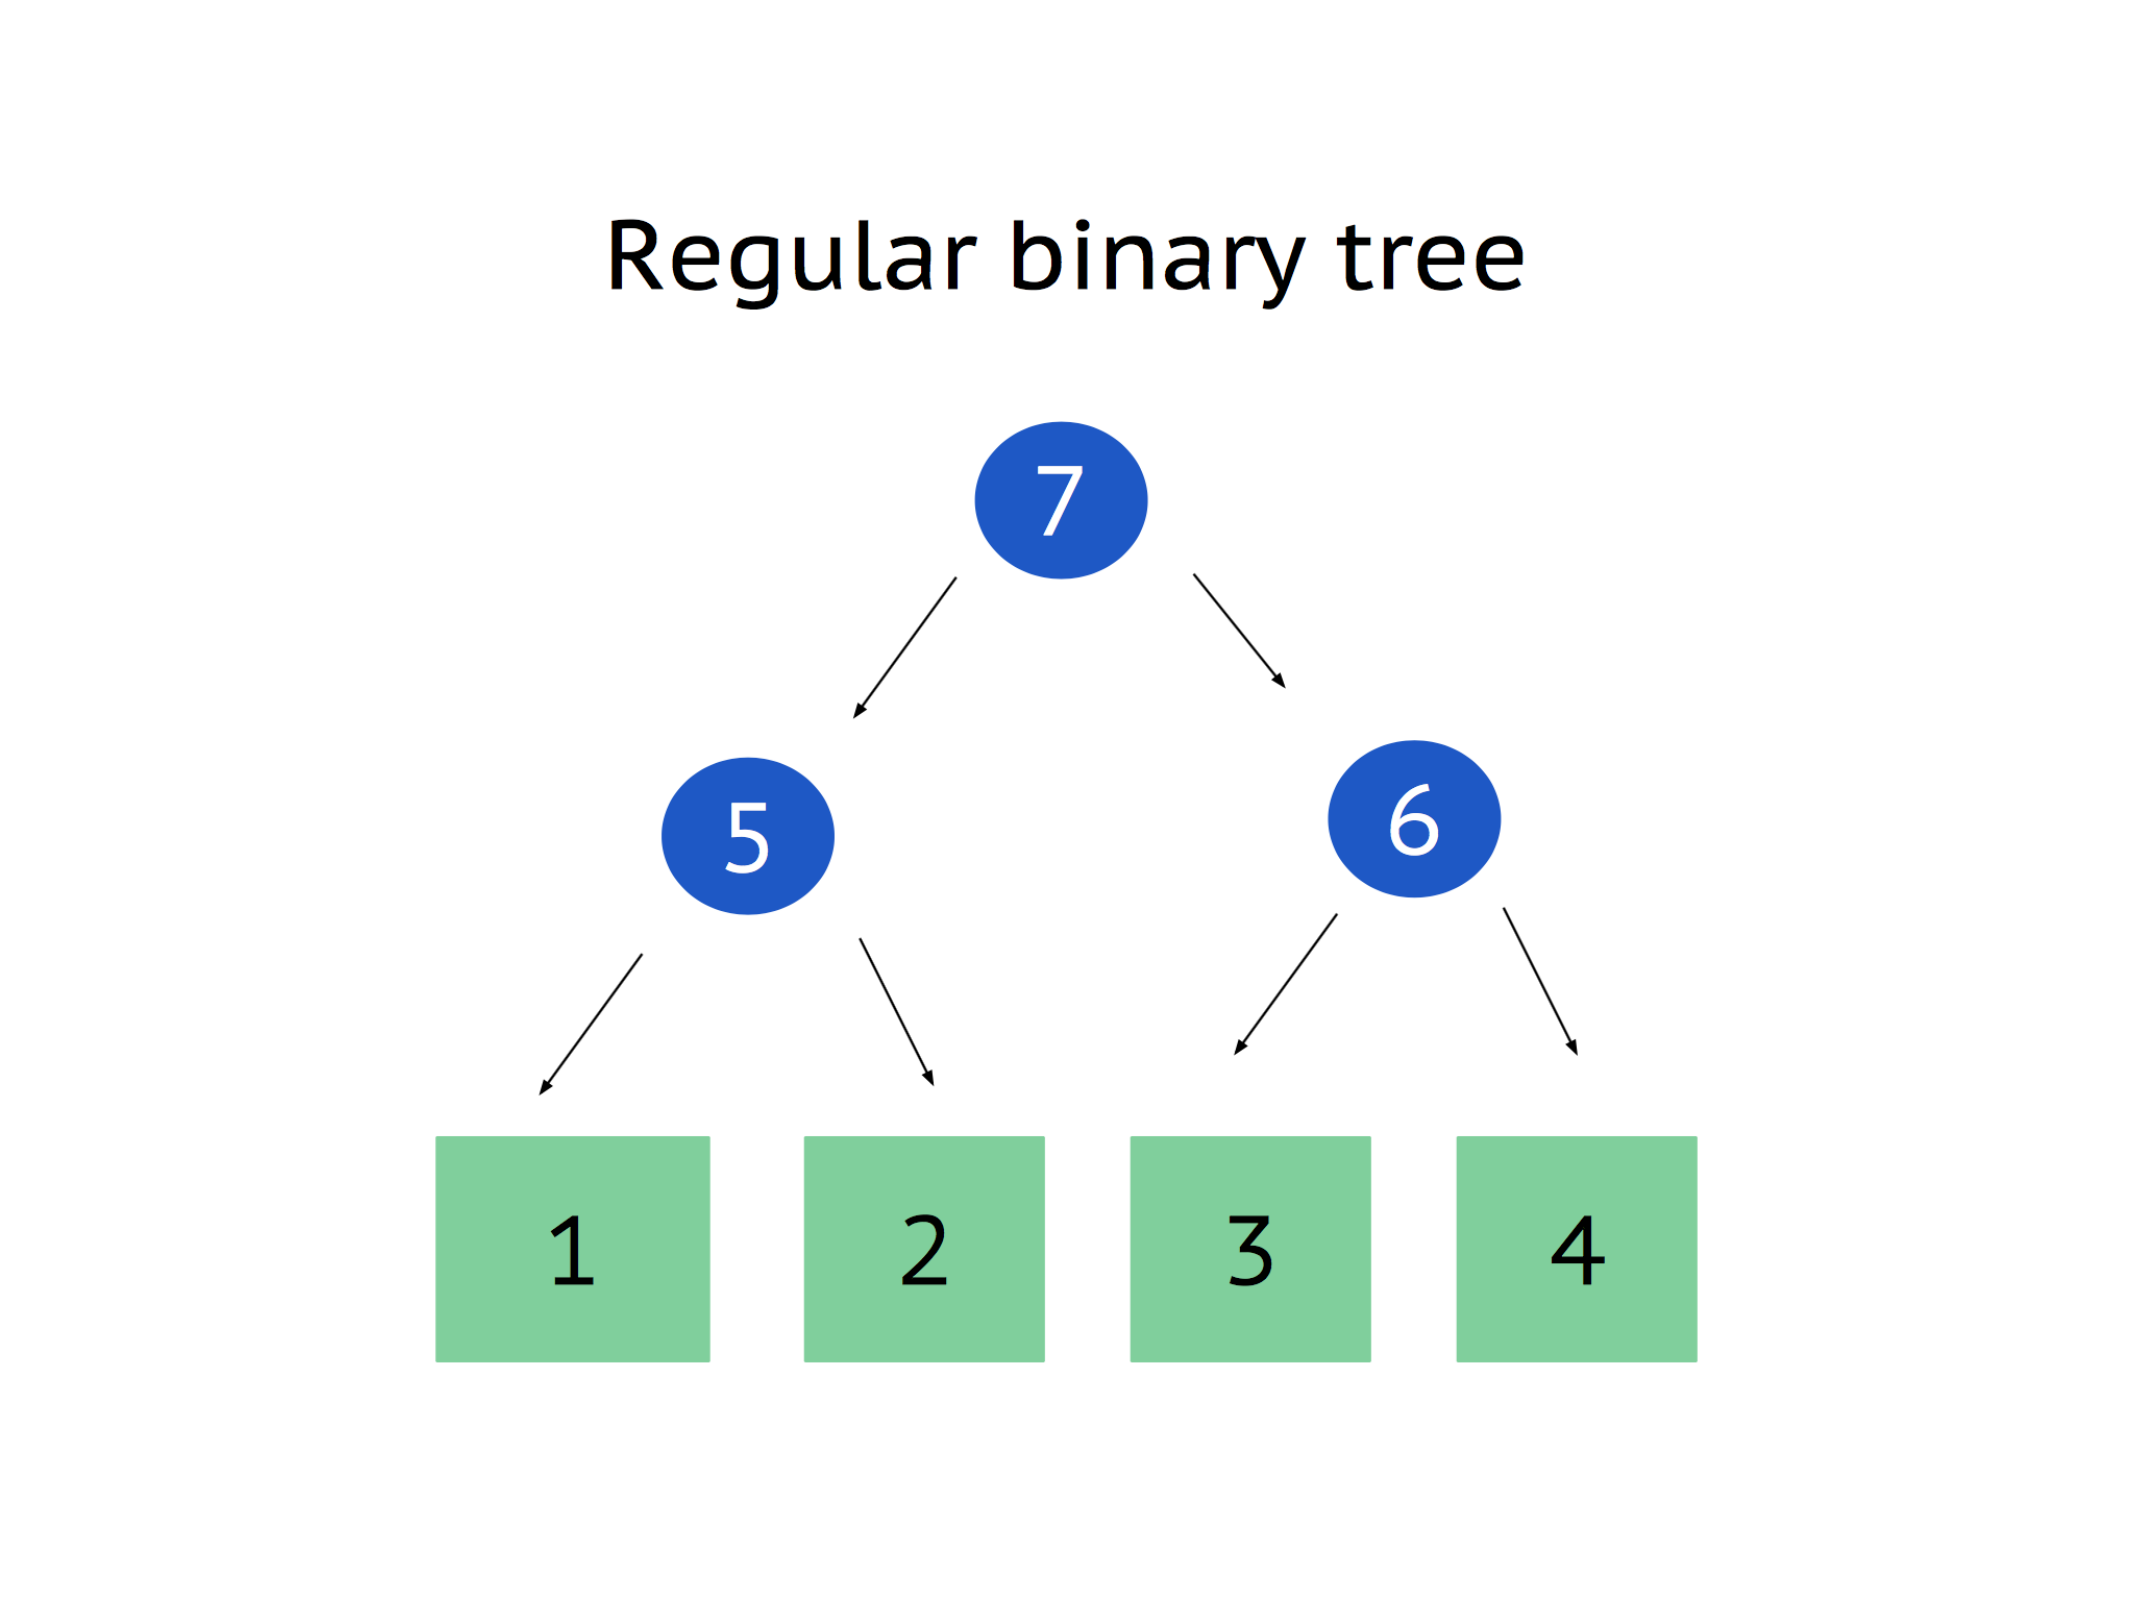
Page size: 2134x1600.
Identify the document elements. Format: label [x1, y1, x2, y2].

picture [352, 198, 1781, 1402]
